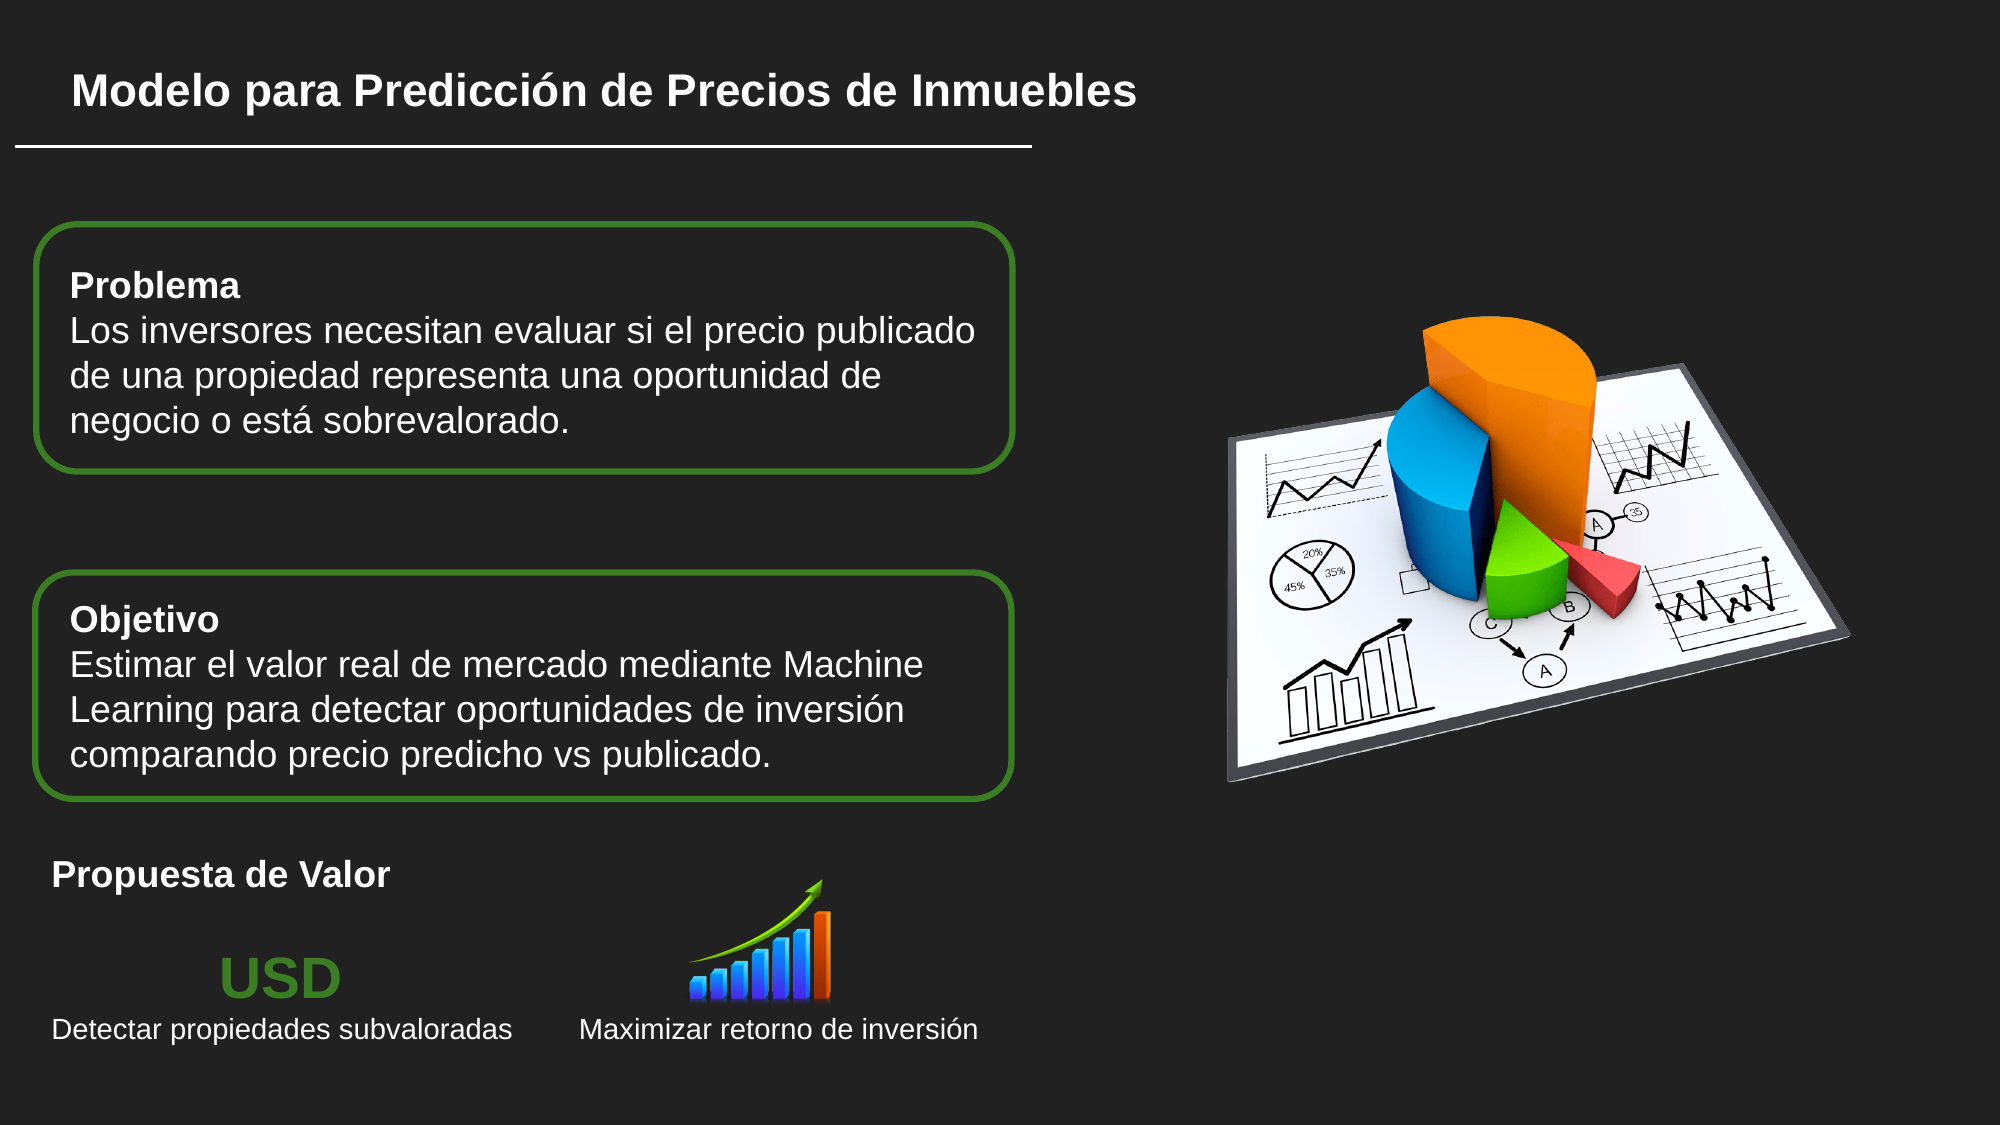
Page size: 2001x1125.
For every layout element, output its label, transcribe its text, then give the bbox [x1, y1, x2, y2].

text_box Problema Los inversores necesitan evaluar si el precio publicado de una propiedad representa una oportunidad de negocio o está sobrevalorado. [54, 253, 1000, 449]
text_box Modelo para Predicción de Precios de Inmuebles [14, 52, 1209, 123]
picture [1095, 313, 1973, 791]
text_box [35, 572, 1012, 799]
picture [669, 870, 853, 1009]
text_box Propuesta de Valor USD Detectar propiedades subvaloradas Maximizar retorno de inversión [36, 842, 1074, 1088]
text_box [36, 224, 1013, 472]
text_box Objetivo Estimar el valor real de mercado mediante Machine Learning para detectar oportunidades de inversión comparando precio predicho vs publicado. [54, 587, 947, 783]
